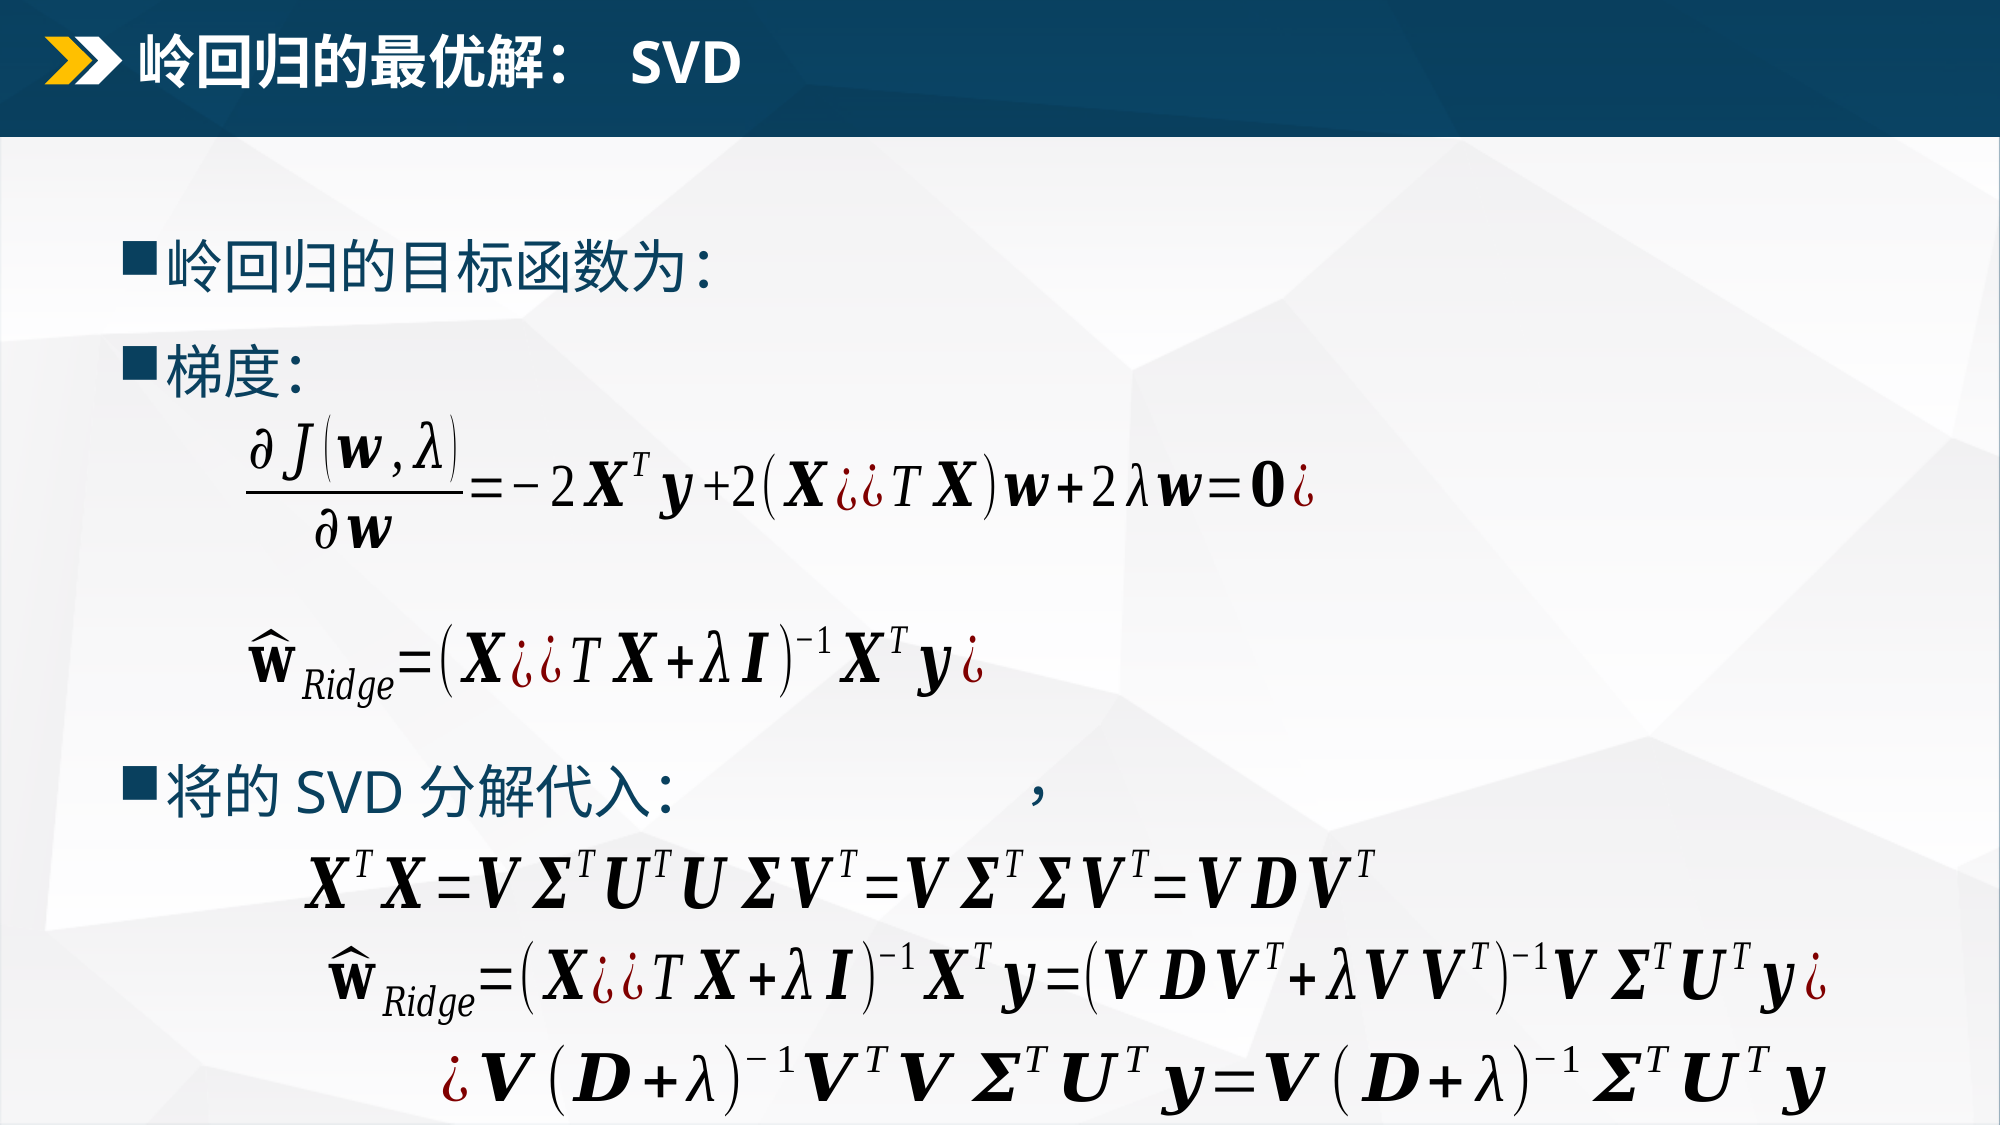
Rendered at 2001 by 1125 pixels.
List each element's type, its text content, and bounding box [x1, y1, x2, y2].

title 岭回归的最优解： SVD [122, 25, 1723, 137]
picture [0, 0, 2000, 1125]
